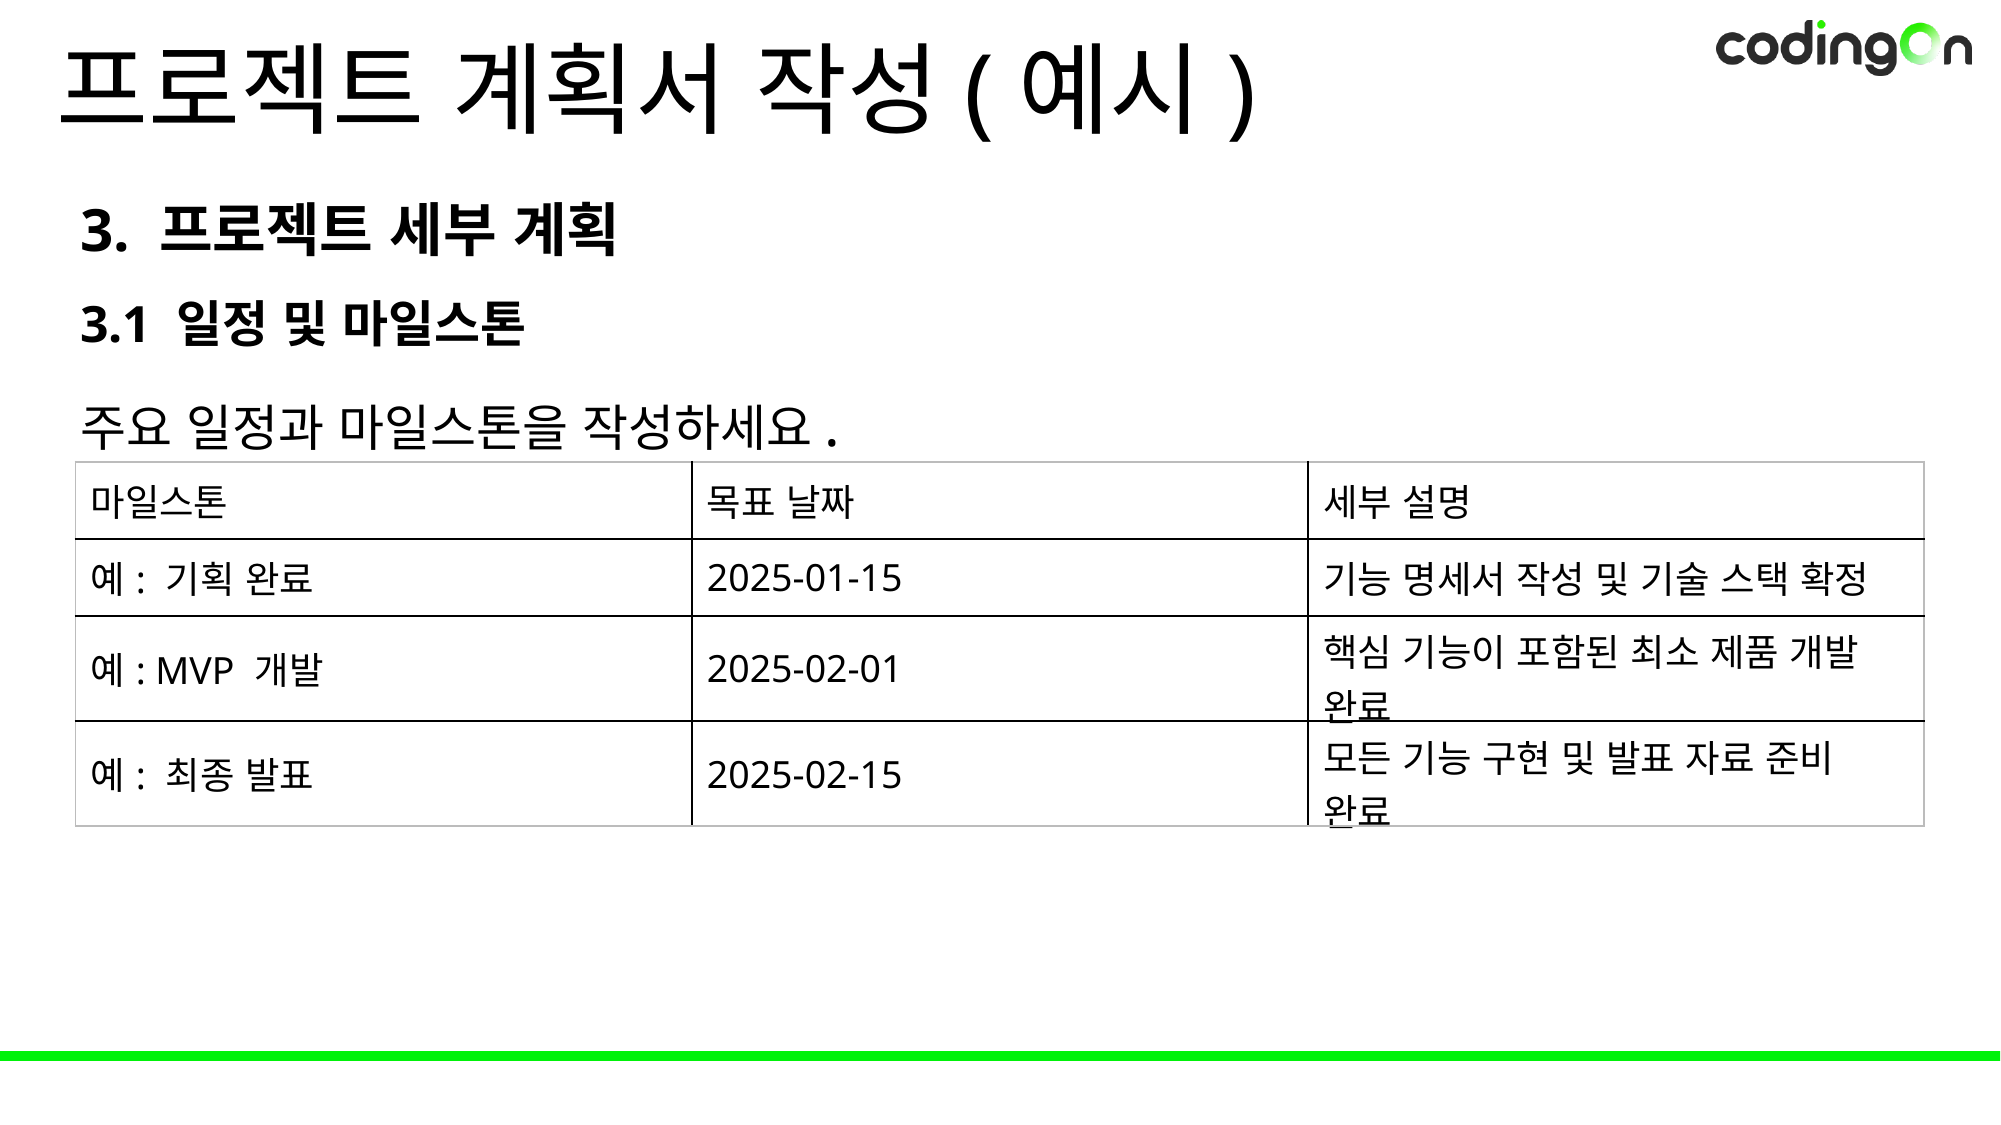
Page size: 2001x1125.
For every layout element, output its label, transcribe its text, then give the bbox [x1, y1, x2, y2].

title 프로젝트 계획서 작성(예시) [41, 0, 1767, 188]
table_cell 예: 기획 완료 [76, 540, 691, 615]
text_box 3. 프로젝트 세부 계획 3.1 일정 및 마일스톤 주요 일정과 마일스톤을 작성하세요. [65, 150, 1935, 466]
table_header 목표 날짜 [693, 463, 1307, 538]
table_cell 2025-02-15 [693, 722, 1307, 825]
table_header 세부 설명 [1309, 463, 1923, 538]
table_cell 예: MVP 개발 [76, 617, 691, 720]
table_cell 예: 최종 발표 [76, 722, 691, 825]
table_cell 2025-02-01 [693, 617, 1307, 720]
table_cell 핵심 기능이 포함된 최소 제품 개발 완료 [1309, 617, 1923, 720]
table_cell 기능 명세서 작성 및 기술 스택 확정 [1309, 540, 1923, 615]
table_cell 모든 기능 구현 및 발표 자료 준비 완료 [1309, 722, 1923, 825]
table_header 마일스톤 [76, 463, 691, 538]
table_cell 2025-01-15 [693, 540, 1307, 615]
picture [1767, 20, 1972, 76]
